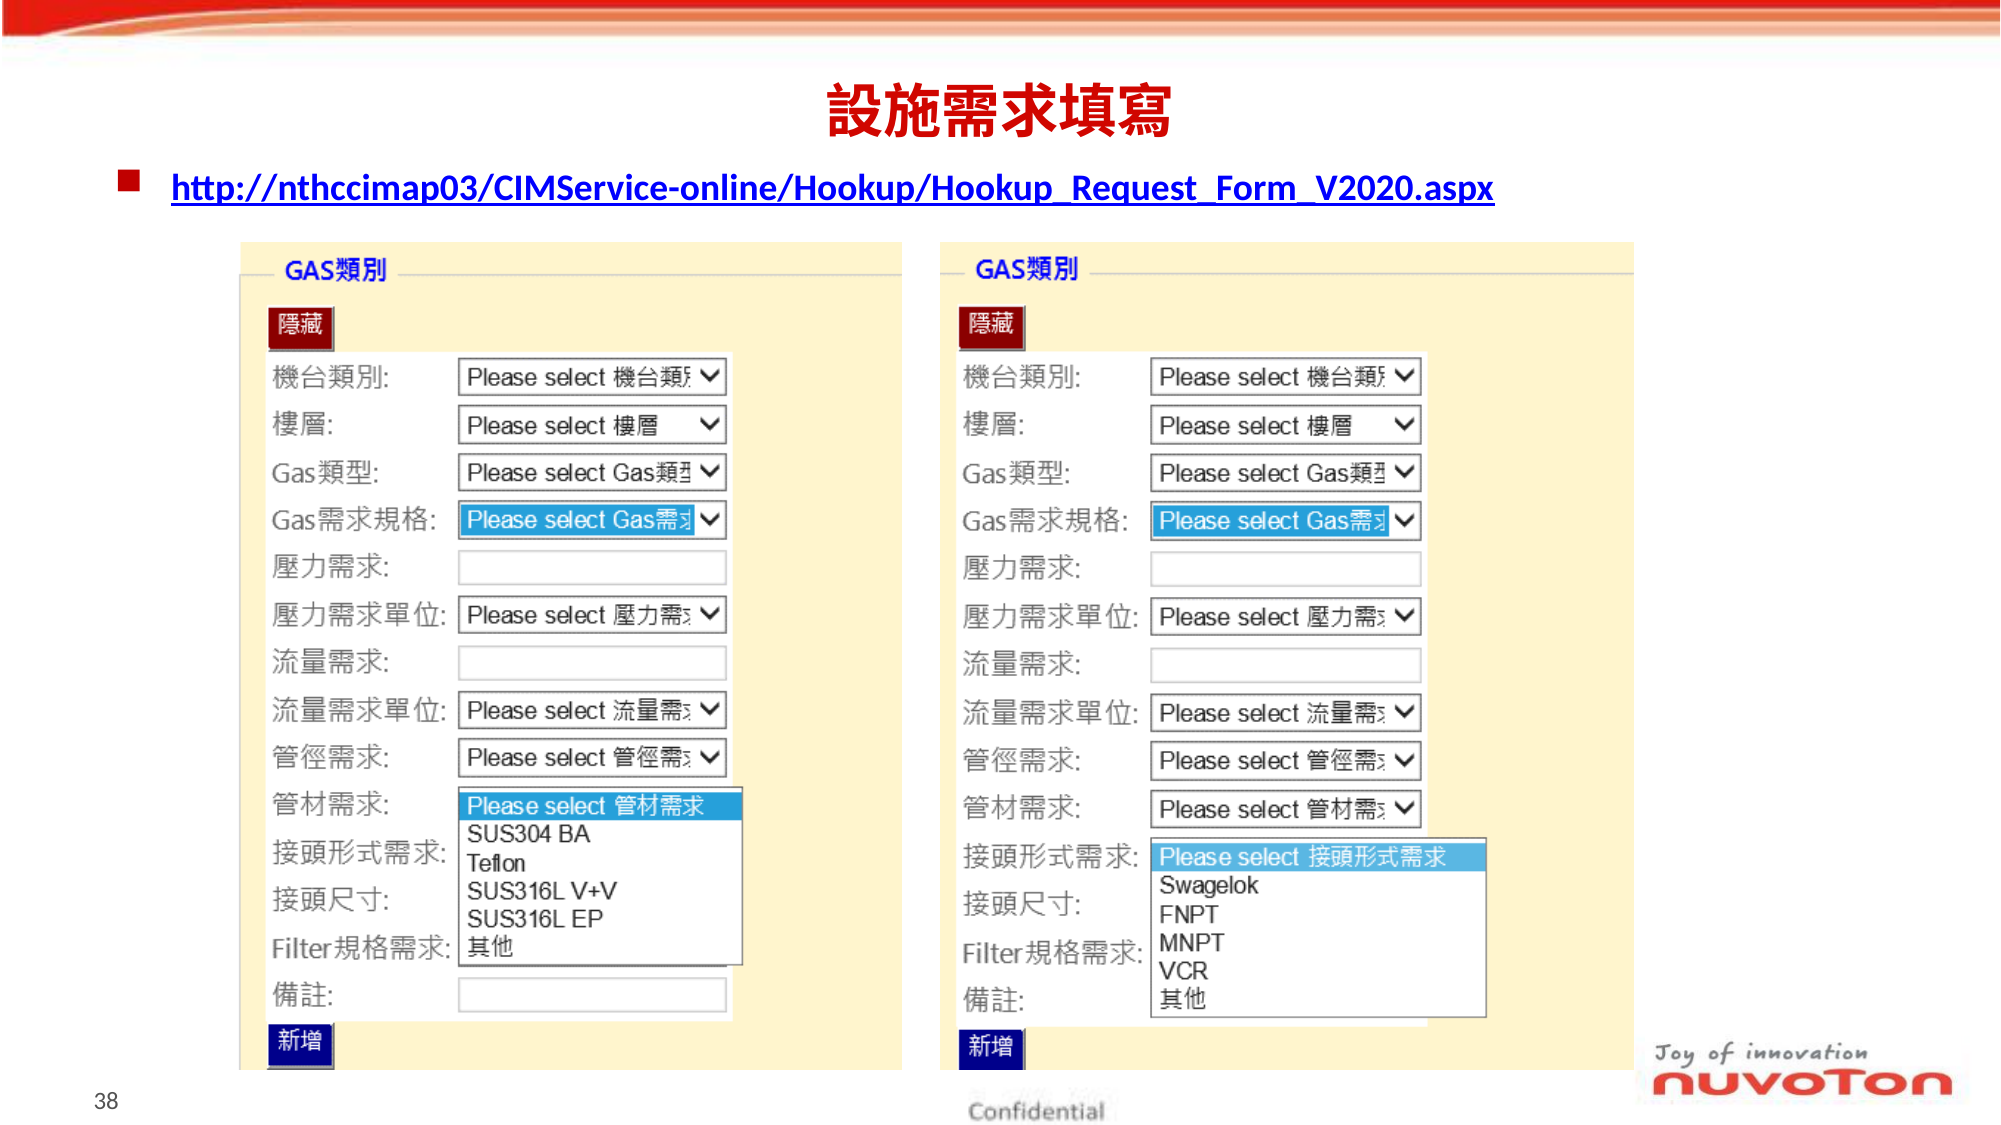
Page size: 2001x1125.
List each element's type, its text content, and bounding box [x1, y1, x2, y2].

title 設施需求填寫 [99, 66, 1900, 149]
list http://nthccimap03/CIMService-online/Hookup/Hookup_Request_Form_V2020.aspx [99, 155, 1900, 976]
slide_number 37 [0, 1069, 213, 1125]
picture [2, 0, 2001, 1125]
